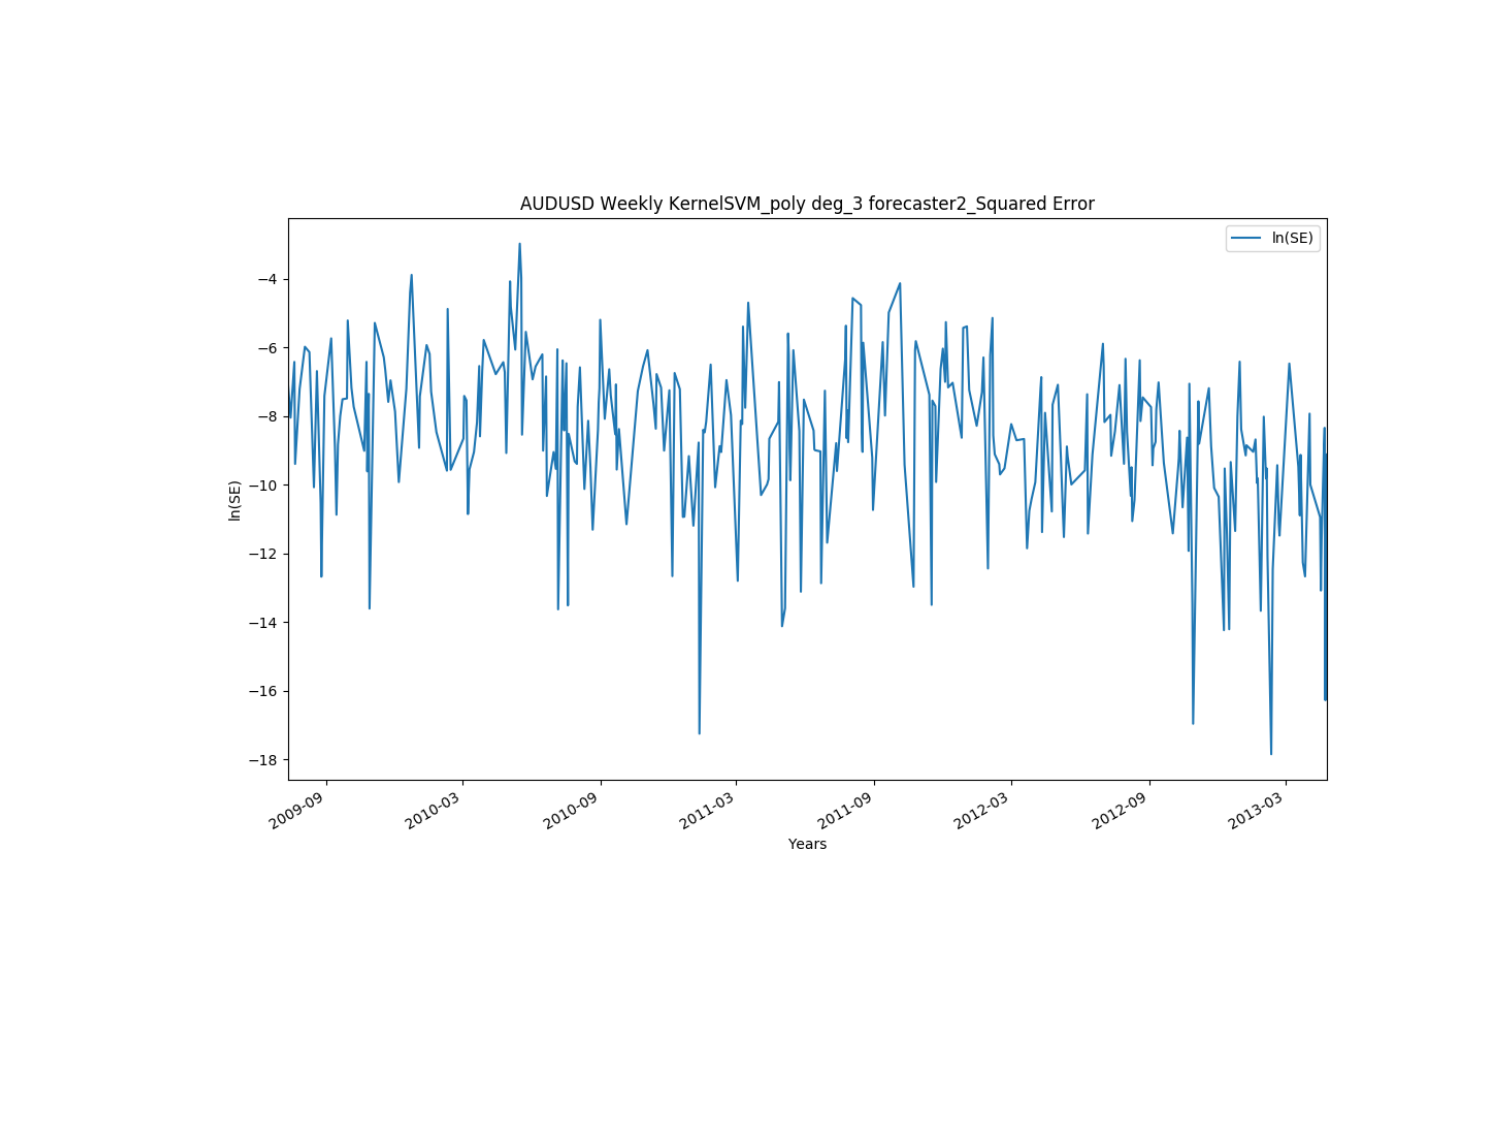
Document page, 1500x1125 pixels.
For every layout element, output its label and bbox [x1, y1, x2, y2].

picture [119, 119, 1461, 946]
